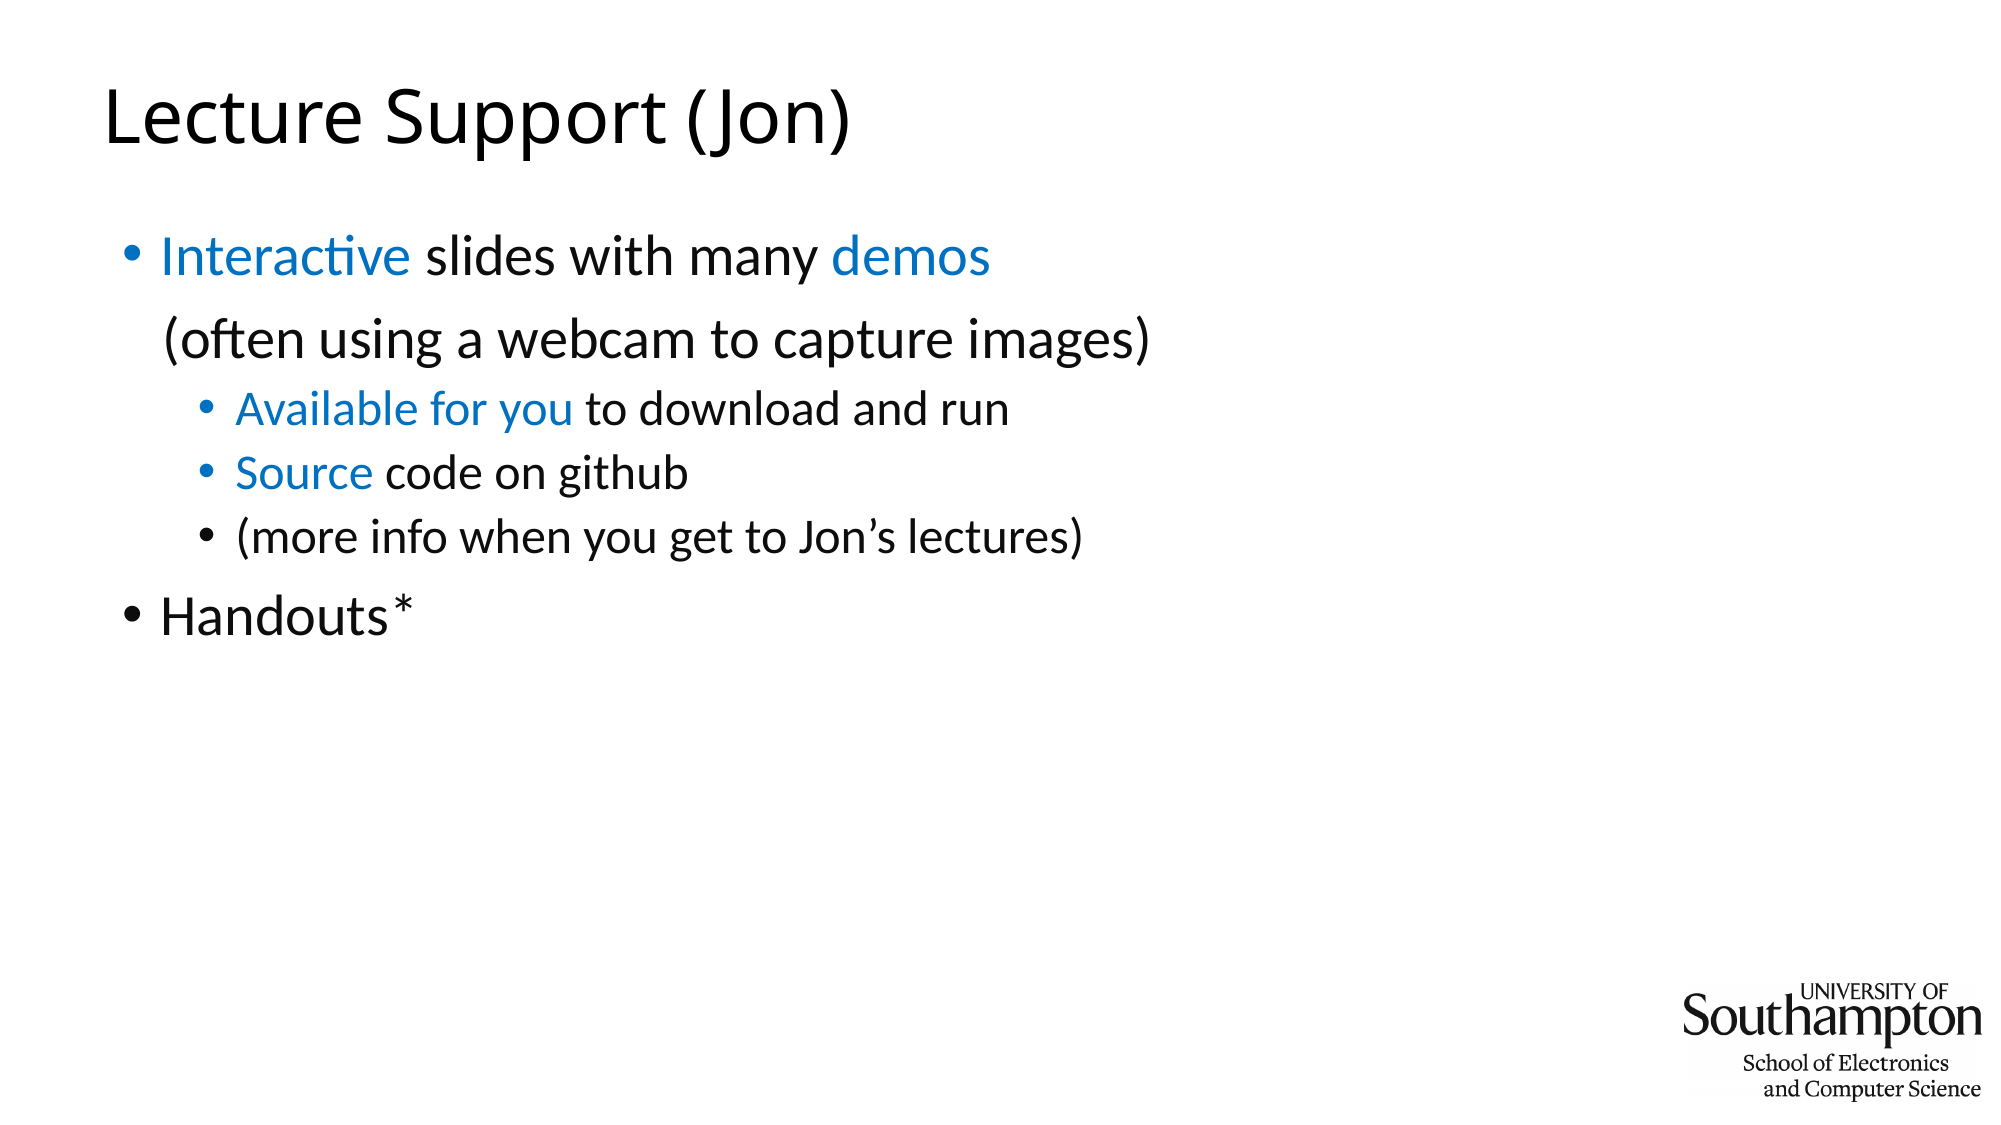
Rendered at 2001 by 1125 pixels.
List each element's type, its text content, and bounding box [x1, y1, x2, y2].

list Interactive slides with many demos (often using a webcam to capture images) Available for you to download and run Source code on github (more info when you get to Jon’s lectures) Handouts* [107, 217, 1355, 893]
title Lecture Support (Jon) [87, 0, 1615, 249]
picture [1684, 983, 1982, 1102]
